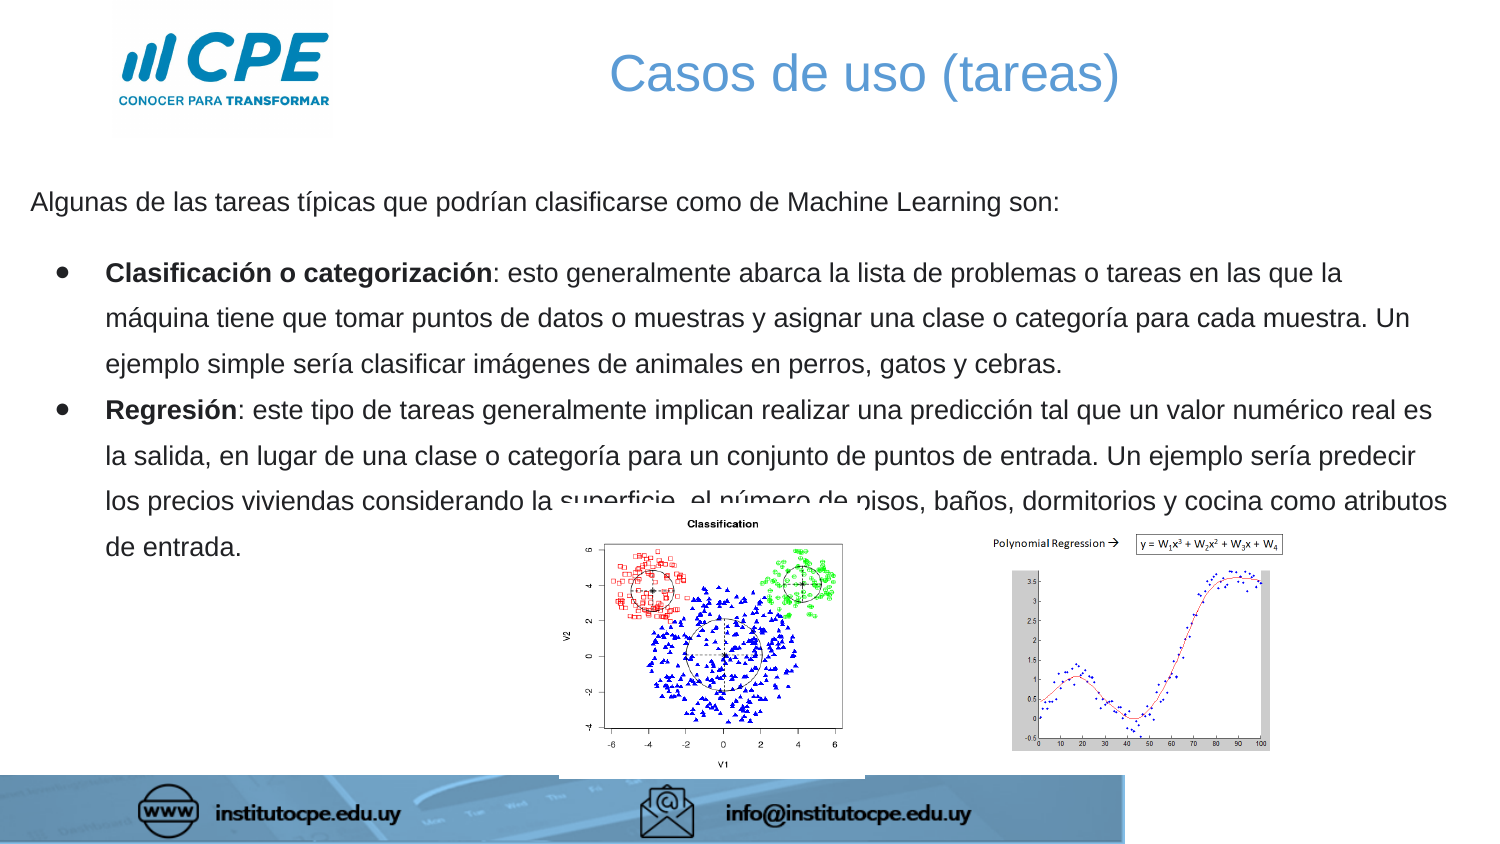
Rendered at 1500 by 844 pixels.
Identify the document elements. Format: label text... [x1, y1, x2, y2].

text_box Algunas de las tareas típicas que podrían clasificarse como de Machine Learning son: Clasificación o categorización: esto generalmente abarca la lista de problemas o tareas en las que la máquina tiene que tomar puntos de datos o muestras y asignar una clase o categoría para cada muestra. Un ejemplo simple sería clasificar imágenes de animales en perros, gatos y cebras. Regresión: este tipo de tareas generalmente implican realizar una predicción tal que un valor numérico real es la salida, en lugar de una clase o categoría para un conjunto de puntos de entrada. Un ejemplo sería predecir los precios viviendas considerando la superficie, el número de pisos, baños, dormitorios y cocina como atributos de entrada. [15, 147, 1462, 586]
picture [112, 0, 333, 139]
title Casos de uso (tareas) [594, 29, 1437, 112]
picture [0, 503, 1125, 844]
picture [985, 531, 1283, 751]
